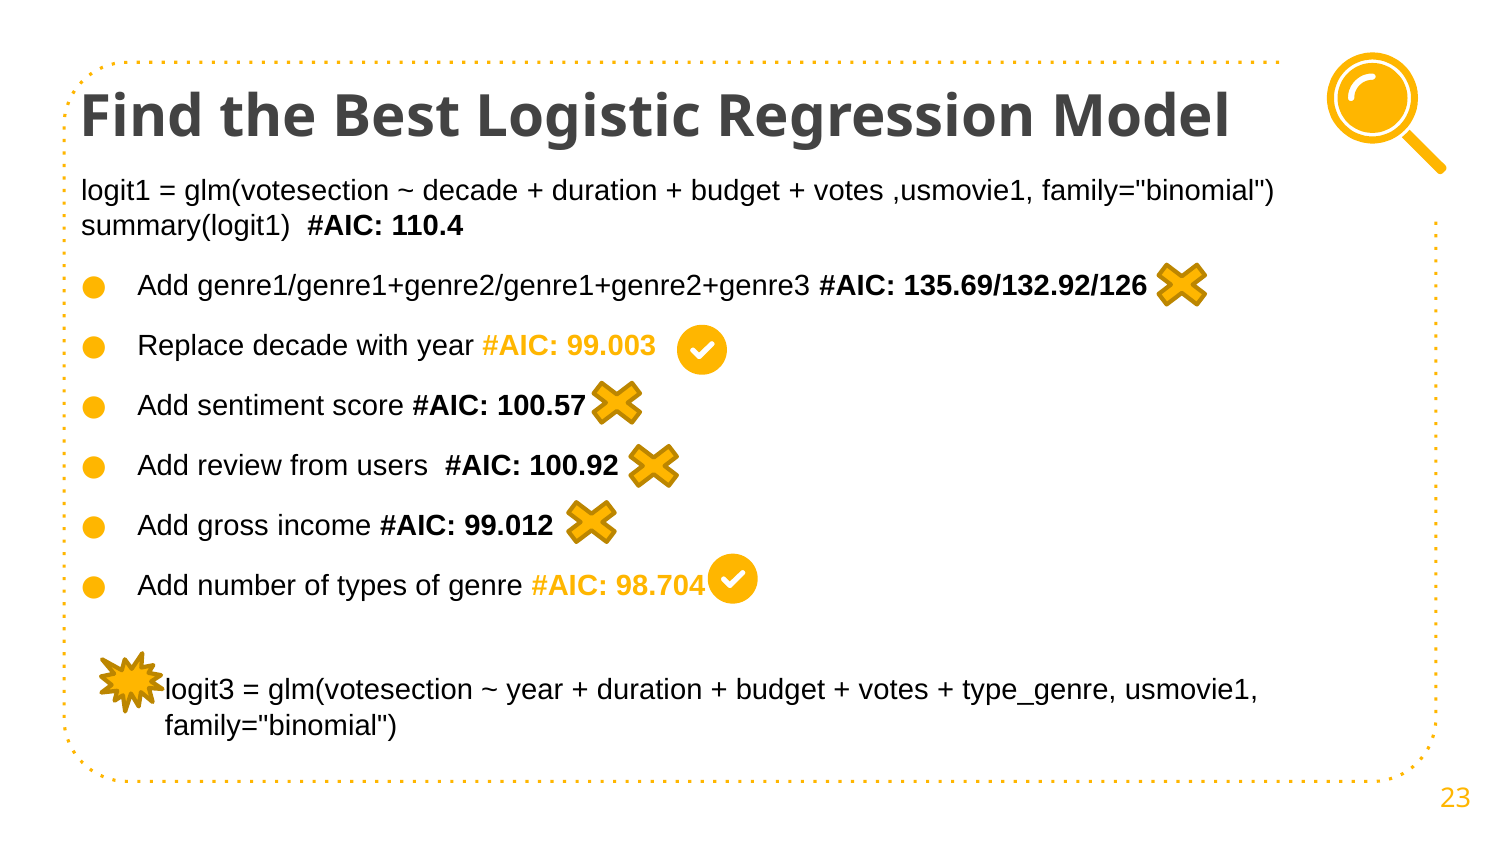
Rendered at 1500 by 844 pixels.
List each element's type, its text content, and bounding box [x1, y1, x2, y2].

text_box [591, 380, 643, 425]
text_box [707, 553, 758, 604]
text_box [677, 324, 727, 375]
text_box [566, 500, 617, 544]
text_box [1326, 52, 1447, 175]
text_box logit1 = glm(votesection ~ decade + duration + budget + votes ,usmovie1, family="binomial") summary(logit1) #AIC: 110.4 Add genre1/genre1+genre2/genre1+genre2+genre3 #AIC: 135.69/132.92/126 Replace decade with year #AIC: 99.003 Add sentiment score #AIC: 100.57 Add review from users #AIC: 100.92 Add gross income #AIC: 99.012 Add number of types of genre #AIC: 98.704 [47, 164, 1468, 657]
text_box logit3 = glm(votesection ~ year + duration + budget + votes + type_genre, usmovie1, family="binomial") [149, 663, 1327, 749]
text_box [628, 443, 679, 488]
text_box [99, 651, 165, 714]
slide_number 23 [1411, 753, 1500, 844]
text_box [1156, 262, 1208, 307]
text_box Find the Best Logistic Regression Model [64, 63, 1321, 164]
